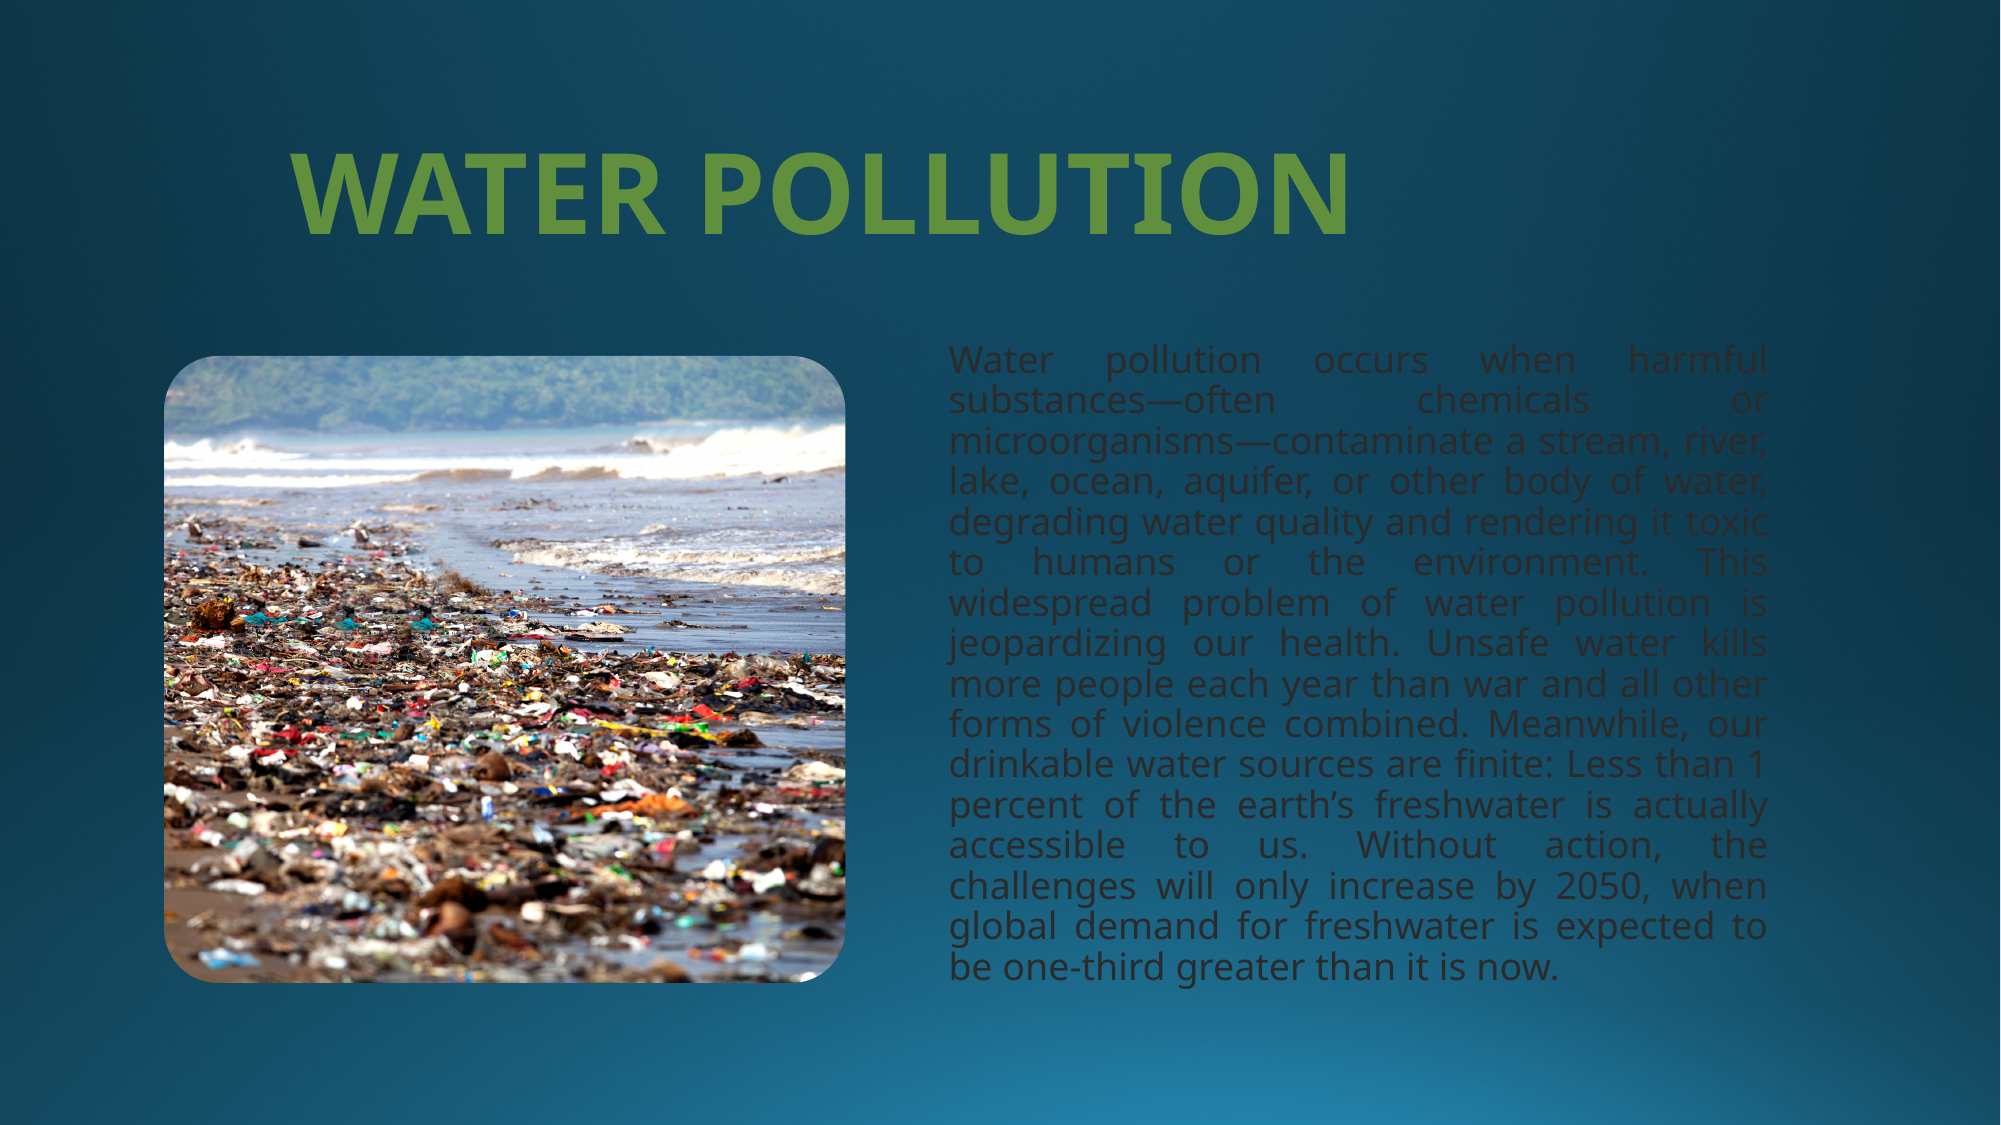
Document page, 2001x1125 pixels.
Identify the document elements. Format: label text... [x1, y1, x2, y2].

picture [0, 0, 2001, 1125]
list Water pollution occurs when harmful substances—often chemicals or microorganisms—contaminate a stream, river, lake, ocean, aquifer, or other body of water, degrading water quality and rendering it toxic to humans or the environment. This widespread problem of water pollution is jeopardizing our health. Unsafe water kills more people each year than war and all other forms of violence combined. Meanwhile, our drinkable water sources are finite: Less than 1 percent of the earth’s freshwater is actually accessible to us. Without action, the challenges will only increase by 2050, when global demand for freshwater is expected to be one-third greater than it is now. [933, 333, 1785, 998]
title WATER POLLUTION [187, 107, 1626, 267]
